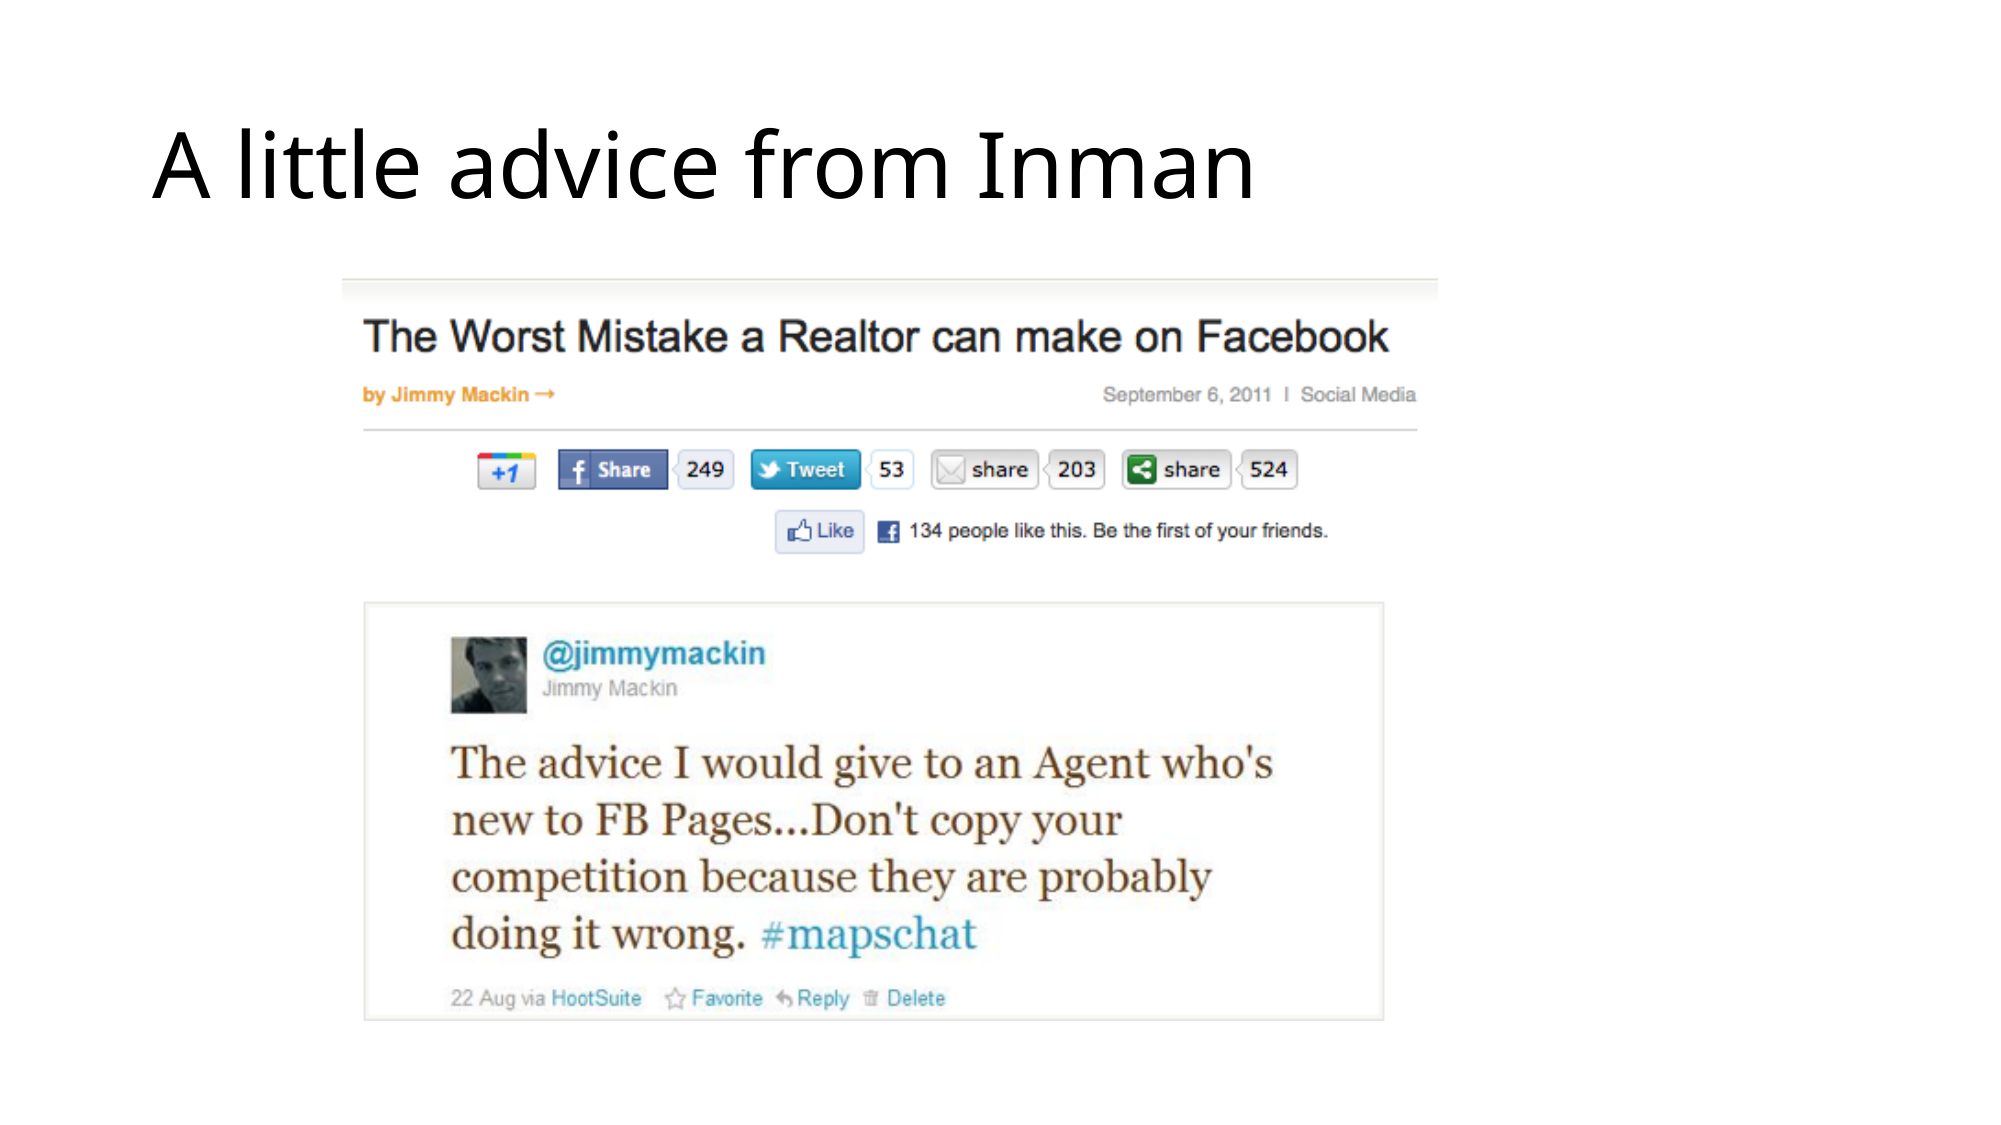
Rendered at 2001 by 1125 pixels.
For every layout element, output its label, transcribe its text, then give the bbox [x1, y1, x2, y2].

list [215, 277, 1566, 1021]
title A little advice from Inman [137, 59, 1863, 278]
